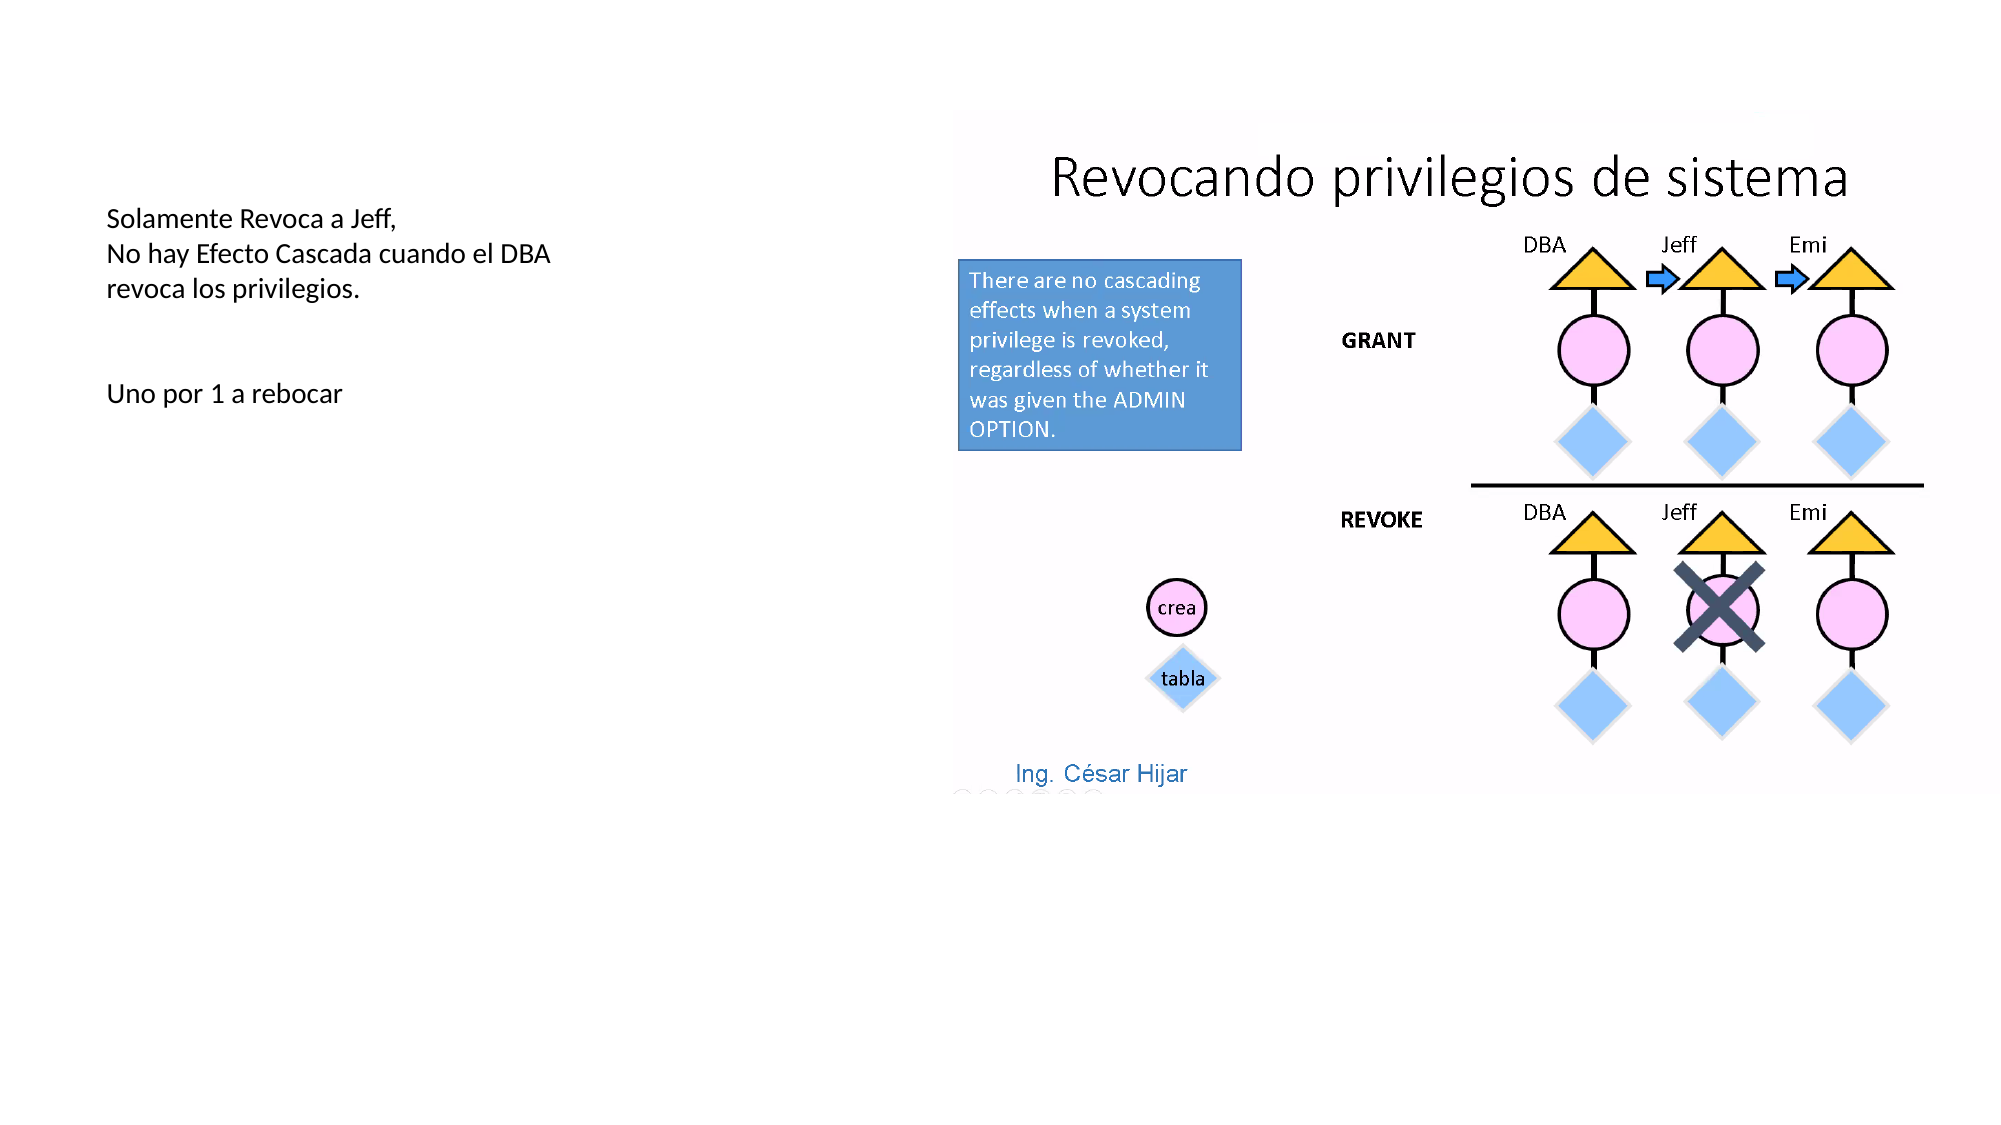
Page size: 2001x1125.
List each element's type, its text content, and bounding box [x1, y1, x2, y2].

picture [953, 110, 2000, 794]
text_box Solamente Revoca a Jeff, No hay Efecto Cascada cuando el DBA revoca los privilegios. Uno por 1 a rebocar [91, 192, 604, 452]
